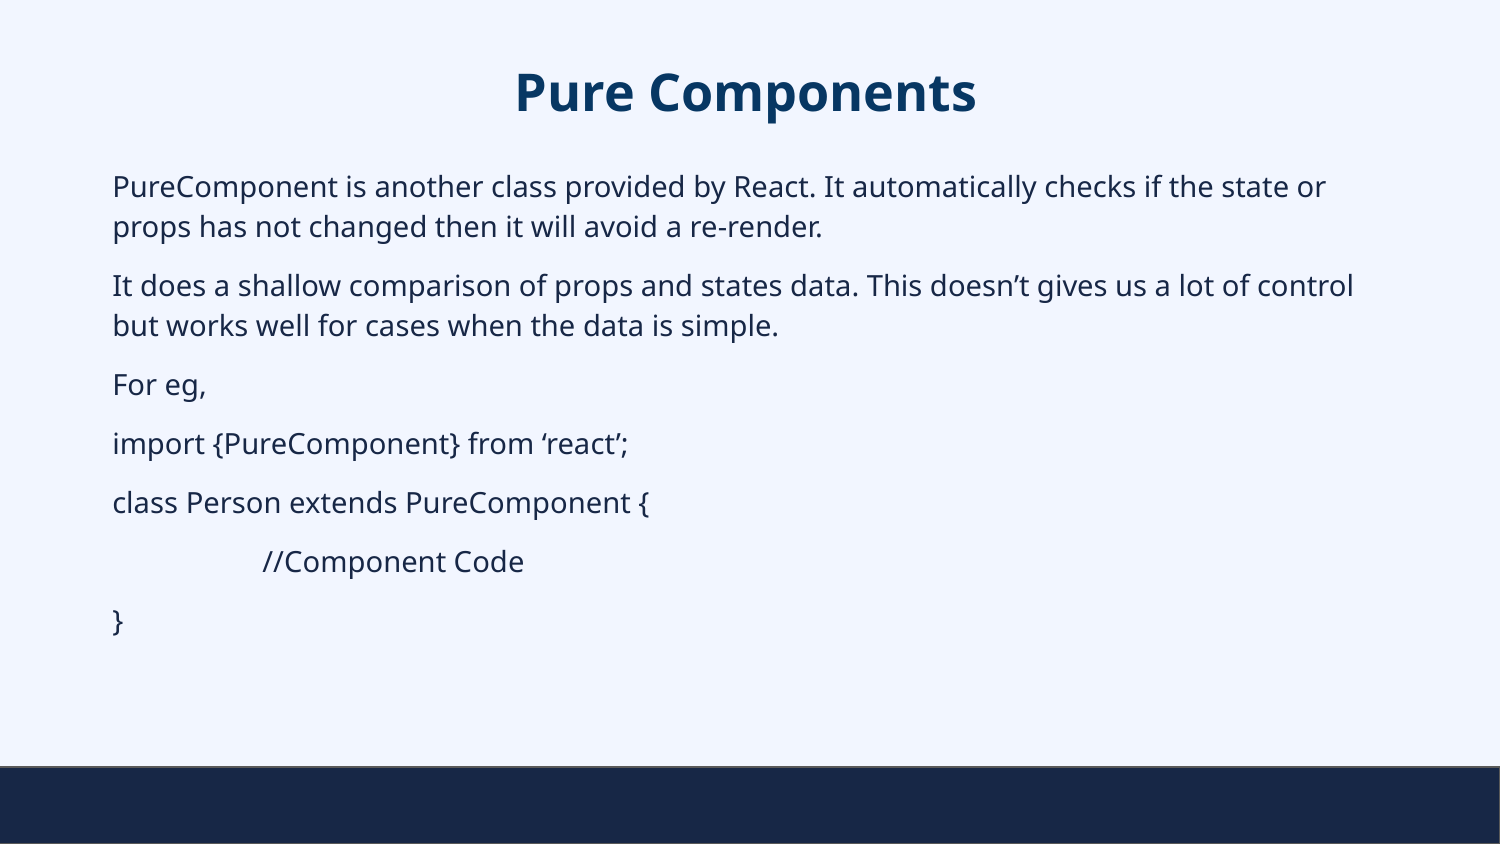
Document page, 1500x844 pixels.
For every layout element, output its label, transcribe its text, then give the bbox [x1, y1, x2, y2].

text_box [0, 767, 1500, 844]
title Pure Components [29, 35, 1462, 148]
text_box PureComponent is another class provided by React. It automatically checks if the state or props has not changed then it will avoid a re-render. It does a shallow comparison of props and states data. This doesn’t gives us a lot of control but works well for cases when the data is simple. For eg, import {PureComponent} from ‘react’; class Person extends PureComponent { //Component Code } [97, 147, 1397, 711]
